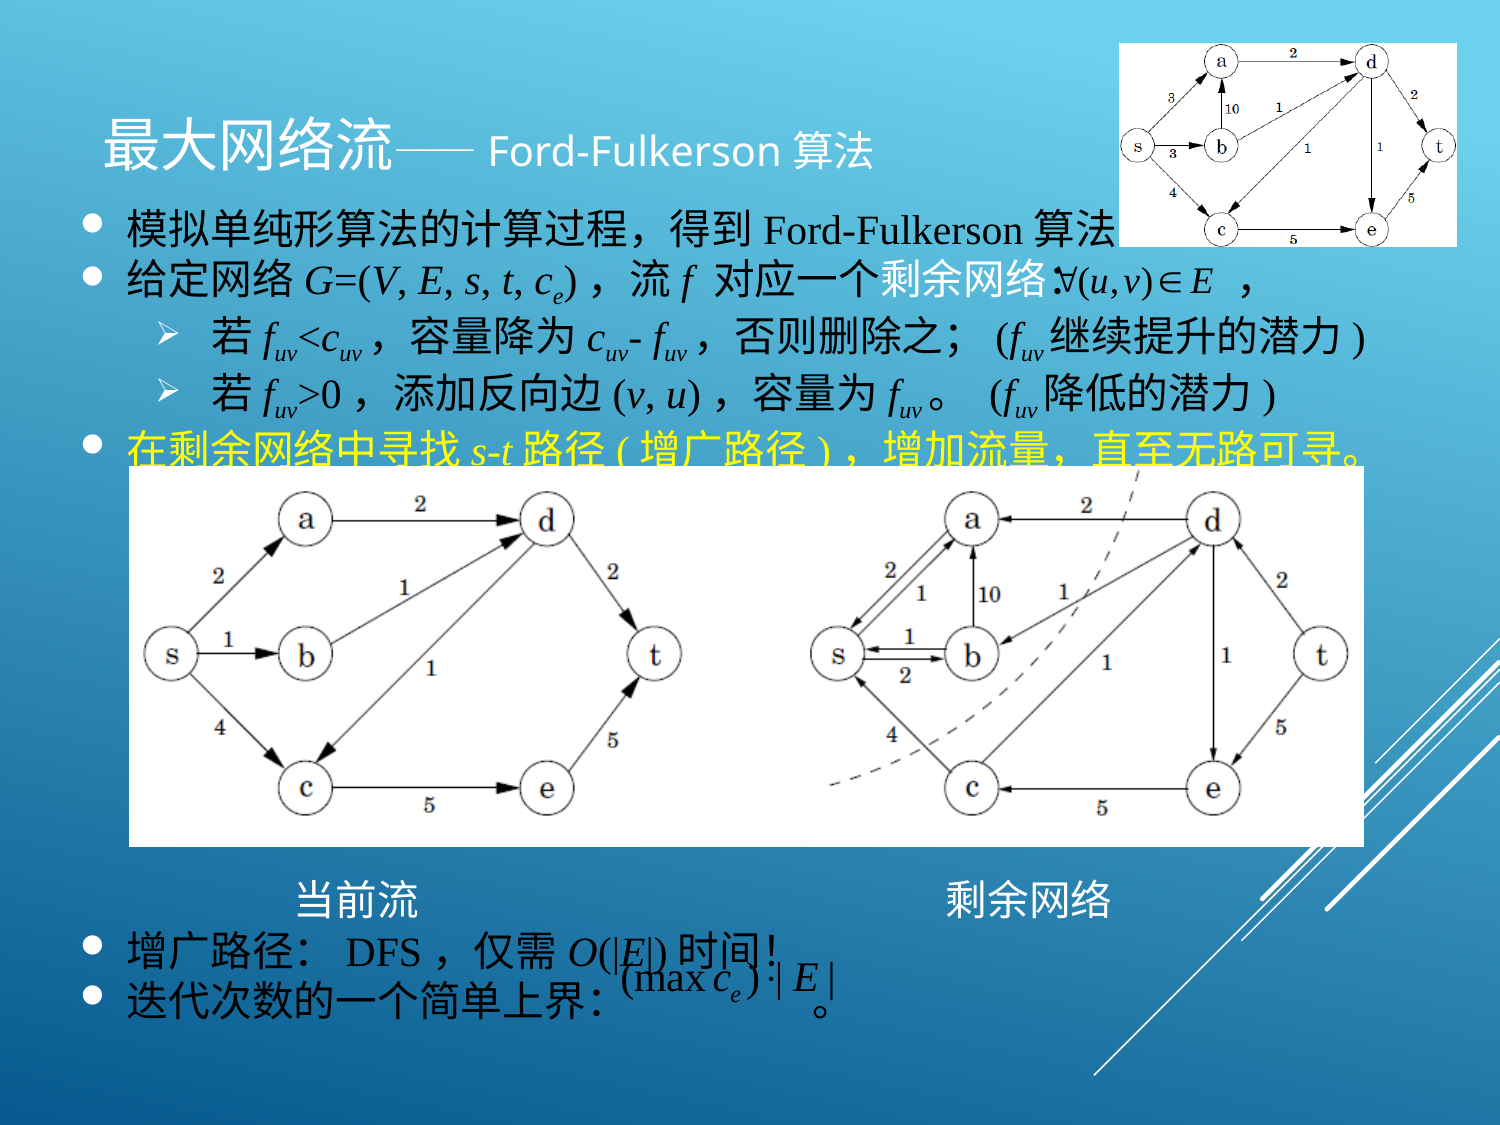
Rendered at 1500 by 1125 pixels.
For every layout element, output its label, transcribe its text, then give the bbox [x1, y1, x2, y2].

title 最大网络流——Ford-Fulkerson算法 [87, 87, 1119, 194]
picture [1119, 43, 1457, 247]
list 模拟单纯形算法的计算过程，得到Ford-Fulkerson算法。 给定网络G=(V, E, s, t, ce)，流f 对应一个剩余网络： ， 若fuv<cuv，容量降为cuv- fuv，否则删除之；(fuv继续提升的潜力) 若fuv>0，添加反向边(v, u)，容量为fuv。 (fuv降低的潜力) 在剩余网络中寻找s-t路径(增广路径)，增加流量，直至无路可寻。 当前流 剩余网络 增广路径：DFS，仅需O(|E|)时间！ 迭代次数的一个简单上界： 。 [64, 194, 1440, 1045]
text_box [1046, 258, 1222, 310]
picture [129, 465, 1364, 848]
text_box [614, 948, 843, 1013]
